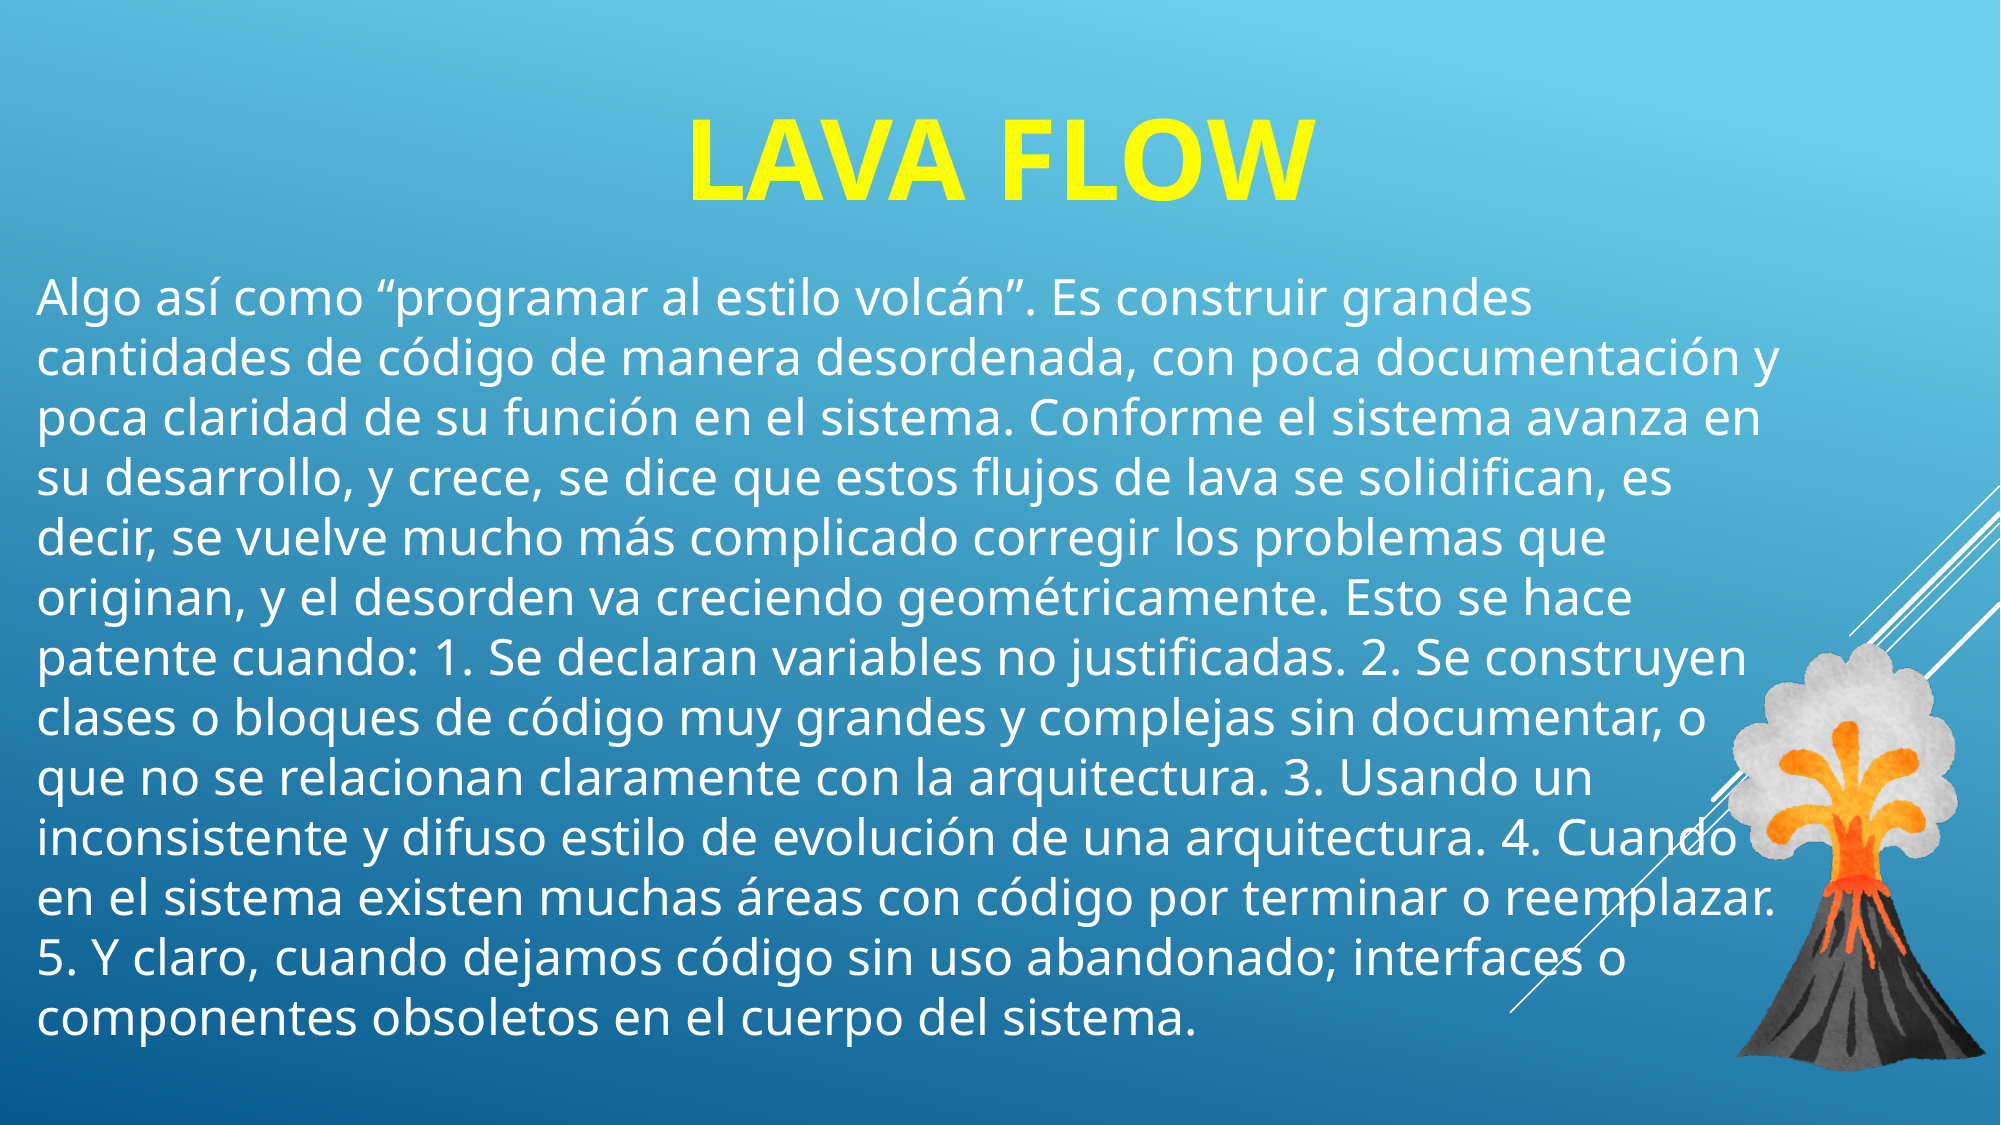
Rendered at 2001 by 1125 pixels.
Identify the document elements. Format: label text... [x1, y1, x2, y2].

picture [1727, 643, 1987, 1072]
list Algo así como “programar al estilo volcán”. Es construir grandes cantidades de código de manera desordenada, con poca documentación y poca claridad de su función en el sistema. Conforme el sistema avanza en su desarrollo, y crece, se dice que estos flujos de lava se solidifican, es decir, se vuelve mucho más complicado corregir los problemas que originan, y el desorden va creciendo geométricamente. Esto se hace patente cuando: 1. Se declaran variables no justificadas. 2. Se construyen clases o bloques de código muy grandes y complejas sin documentar, o que no se relacionan claramente con la arquitectura. 3. Usando un inconsistente y difuso estilo de evolución de una arquitectura. 4. Cuando en el sistema existen muchas áreas con código por terminar o reemplazar. 5. Y claro, cuando dejamos código sin uso abandonado; interfaces o componentes obsoletos en el cuerpo del sistema. [21, 213, 1798, 1098]
title Lava FLOW [0, 0, 2000, 311]
